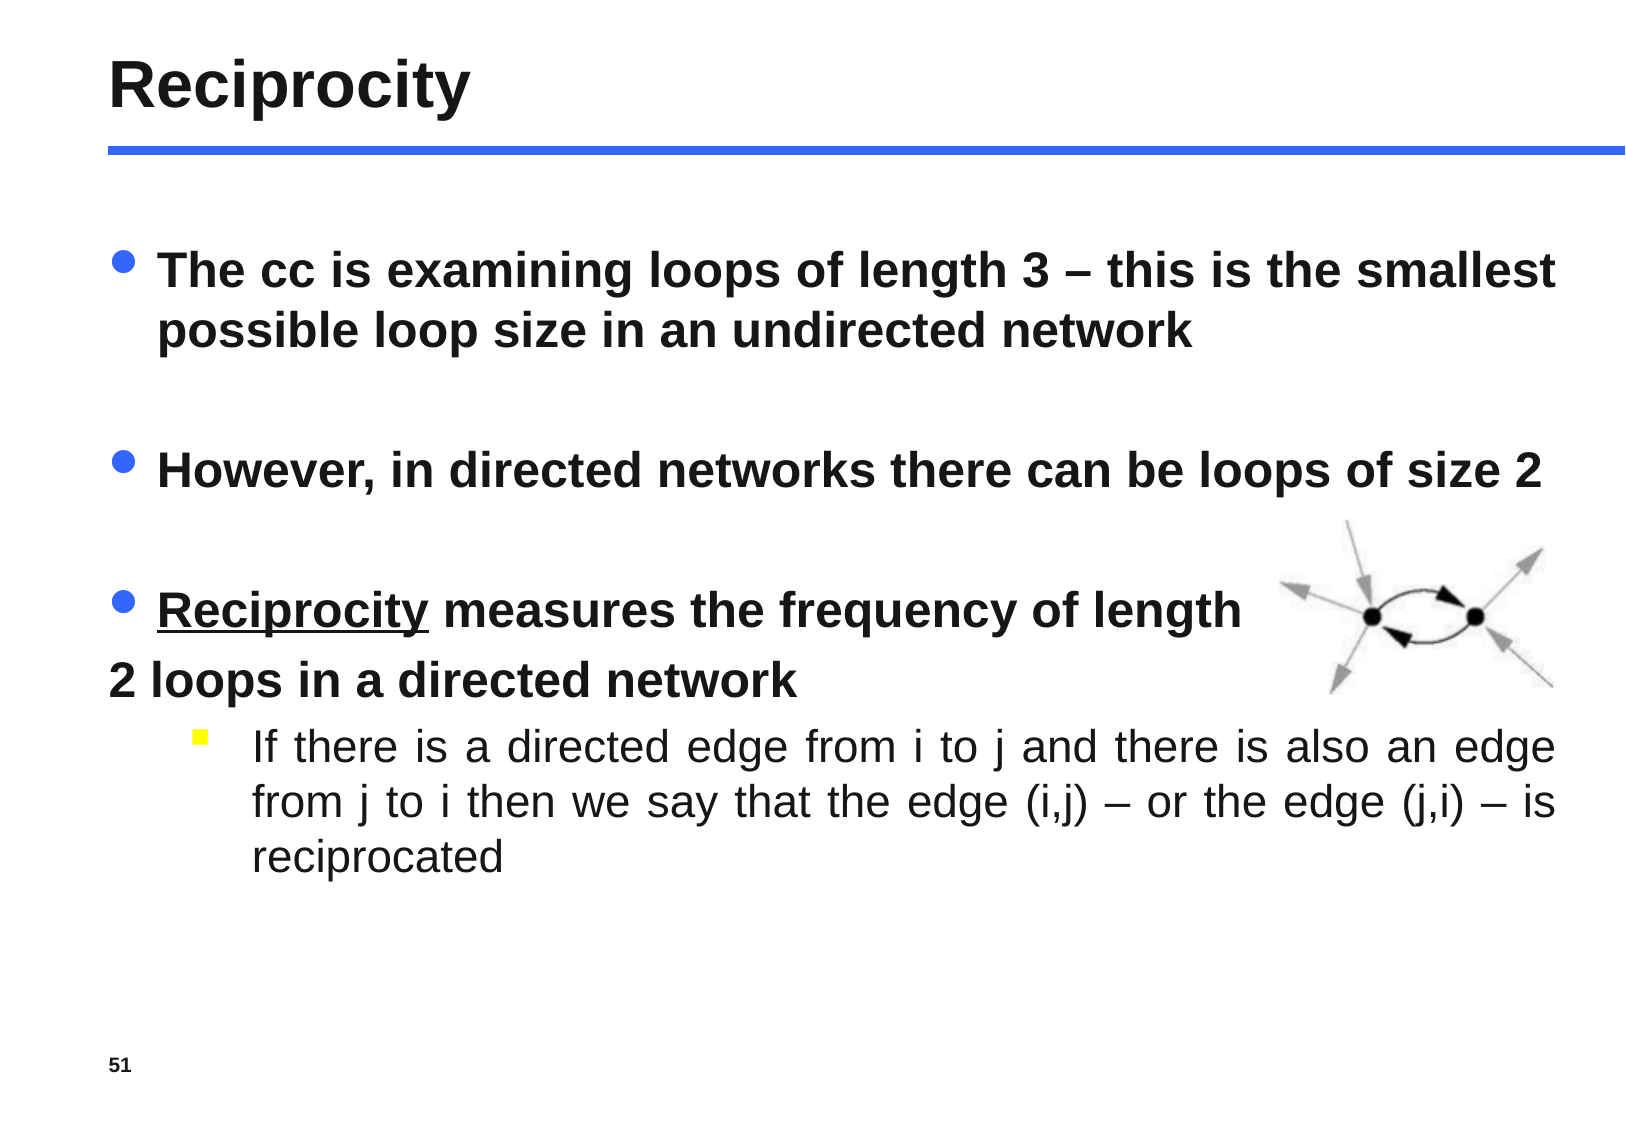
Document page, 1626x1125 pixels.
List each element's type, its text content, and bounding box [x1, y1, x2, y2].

title Reciprocity [108, 30, 1558, 131]
list The cc is examining loops of length 3 – this is the smallest possible loop size in an undirected network However, in directed networks there can be loops of size 2 Reciprocity measures the frequency of length 2 loops in a directed network If there is a directed edge from i to j and there is also an edge from j to i then we say that the edge (i,j) – or the edge (j,i) – is reciprocated [108, 237, 1558, 975]
slide_number 51 [108, 1051, 188, 1077]
picture [1258, 517, 1587, 704]
